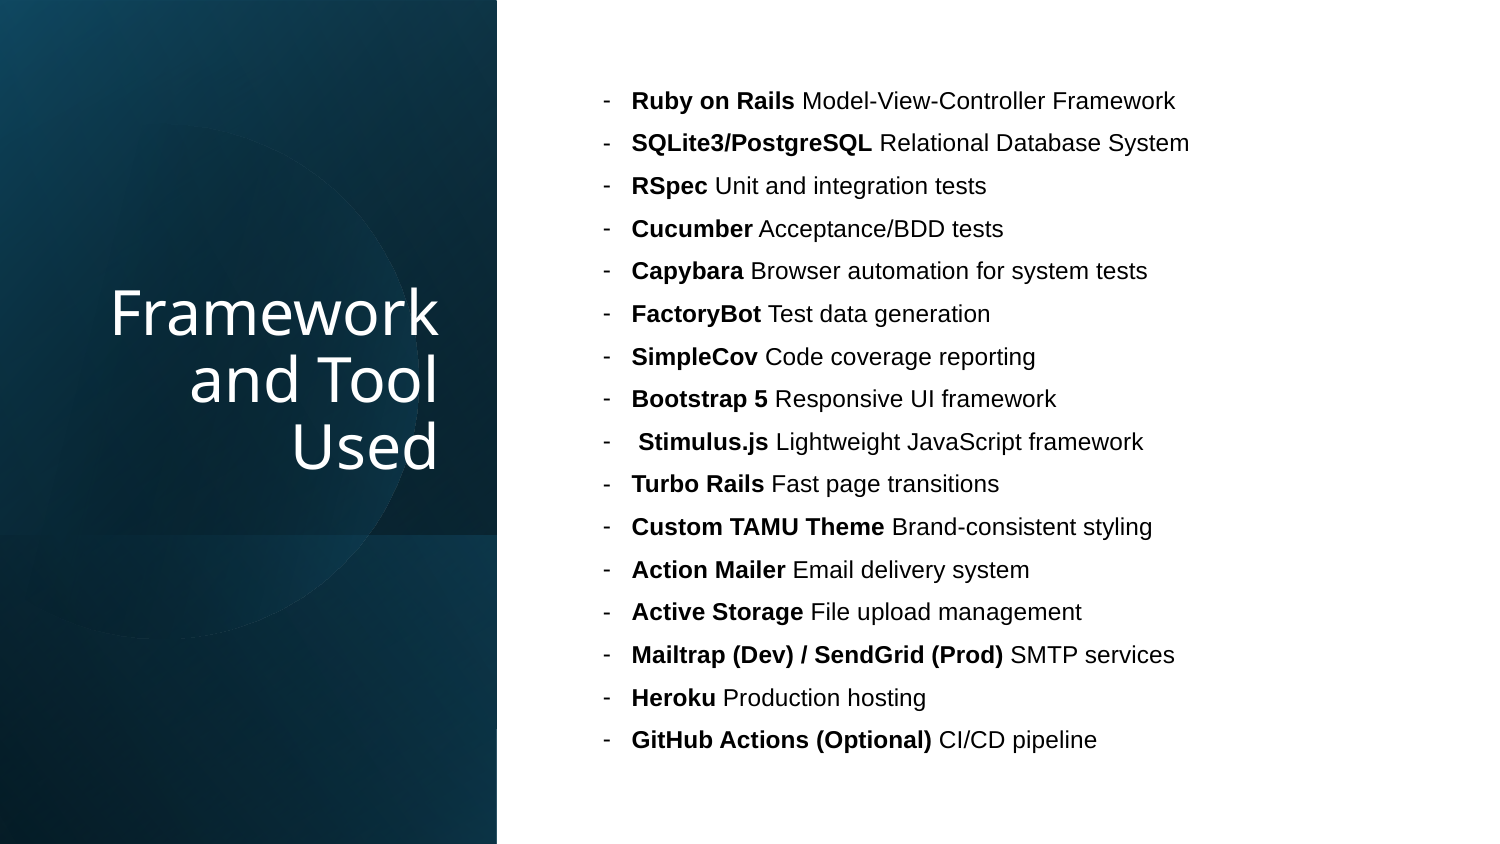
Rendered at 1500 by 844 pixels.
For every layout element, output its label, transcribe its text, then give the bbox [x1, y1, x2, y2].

list Ruby on Rails Model-View-Controller Framework SQLite3/PostgreSQL Relational Database System RSpec Unit and integration tests Cucumber Acceptance/BDD tests Capybara Browser automation for system tests FactoryBot Test data generation SimpleCov Code coverage reporting Bootstrap 5 Responsive UI framework Stimulus.js Lightweight JavaScript framework Turbo Rails Fast page transitions Custom TAMU Theme Brand-consistent styling Action Mailer Email delivery system Active Storage File upload management Mailtrap (Dev) / SendGrid (Prod) SMTP services Heroku Production hosting GitHub Actions (Optional) CI/CD pipeline [591, 79, 1399, 763]
text_box [0, 0, 497, 843]
text_box [497, 0, 1500, 844]
title Framework and Tool Used [57, 72, 452, 489]
